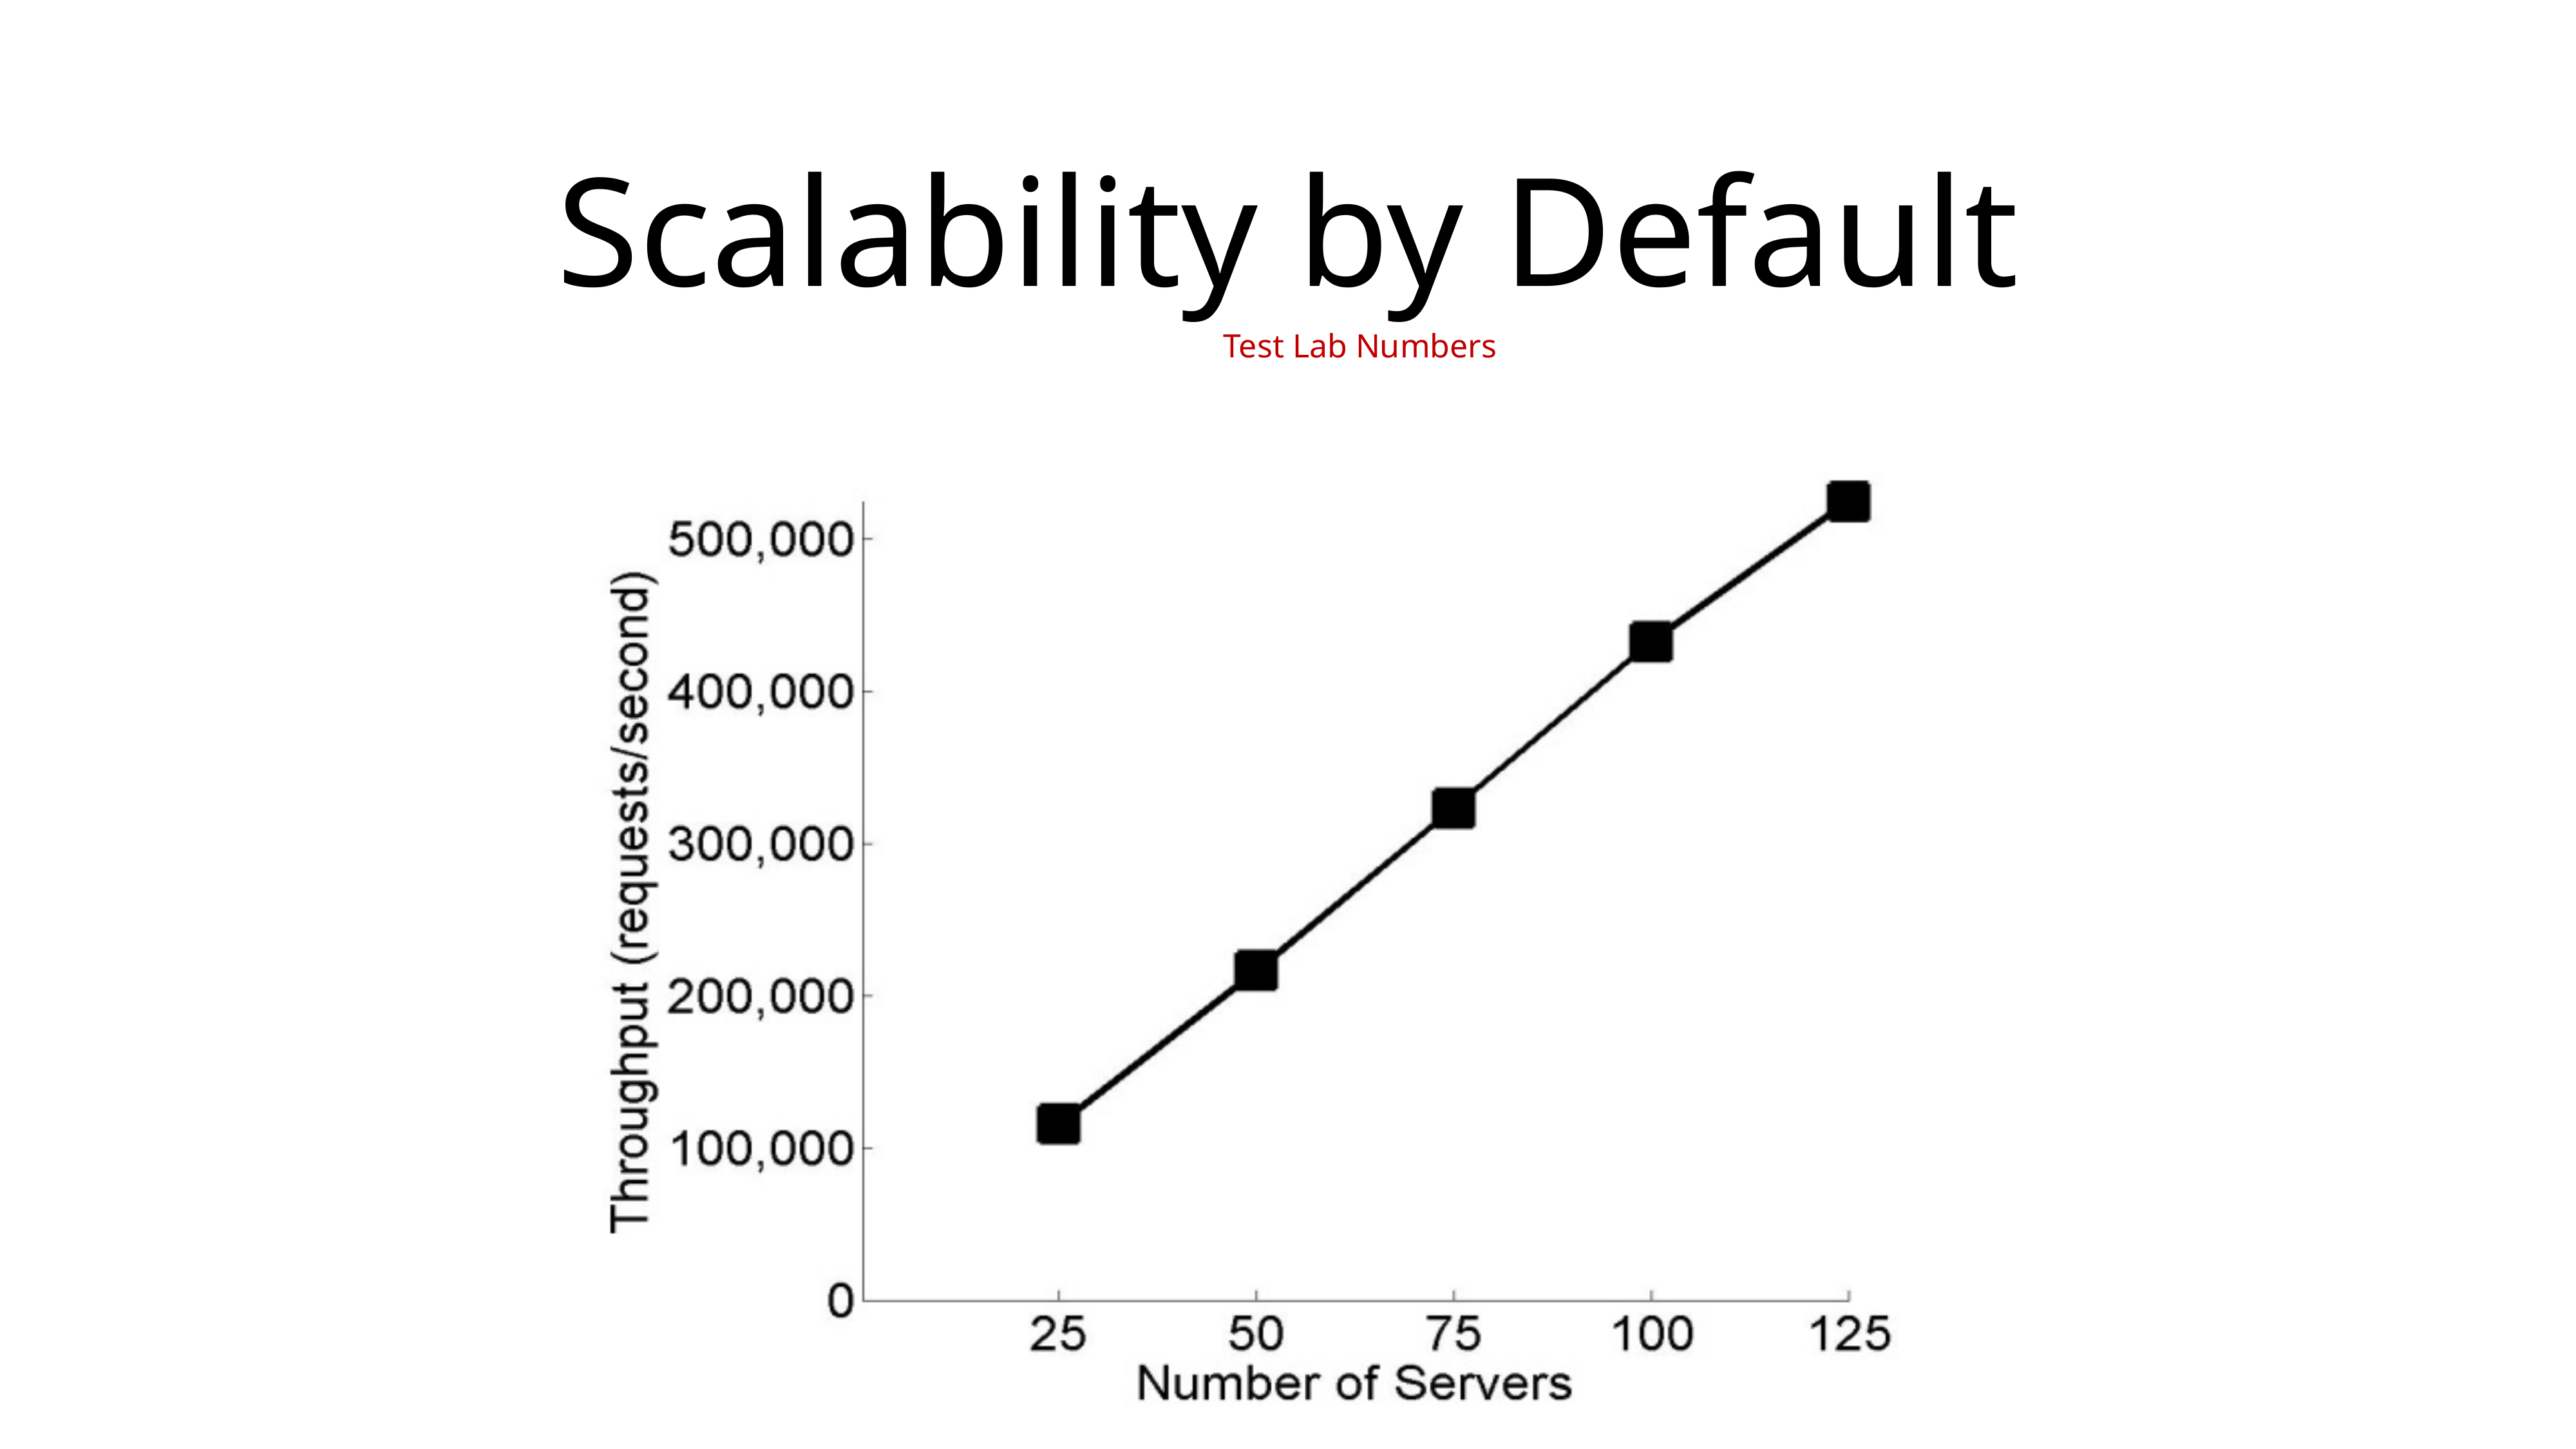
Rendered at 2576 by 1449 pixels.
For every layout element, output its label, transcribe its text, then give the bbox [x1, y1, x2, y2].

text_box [595, 314, 1981, 1414]
title Scalability by Default [463, 65, 2113, 388]
